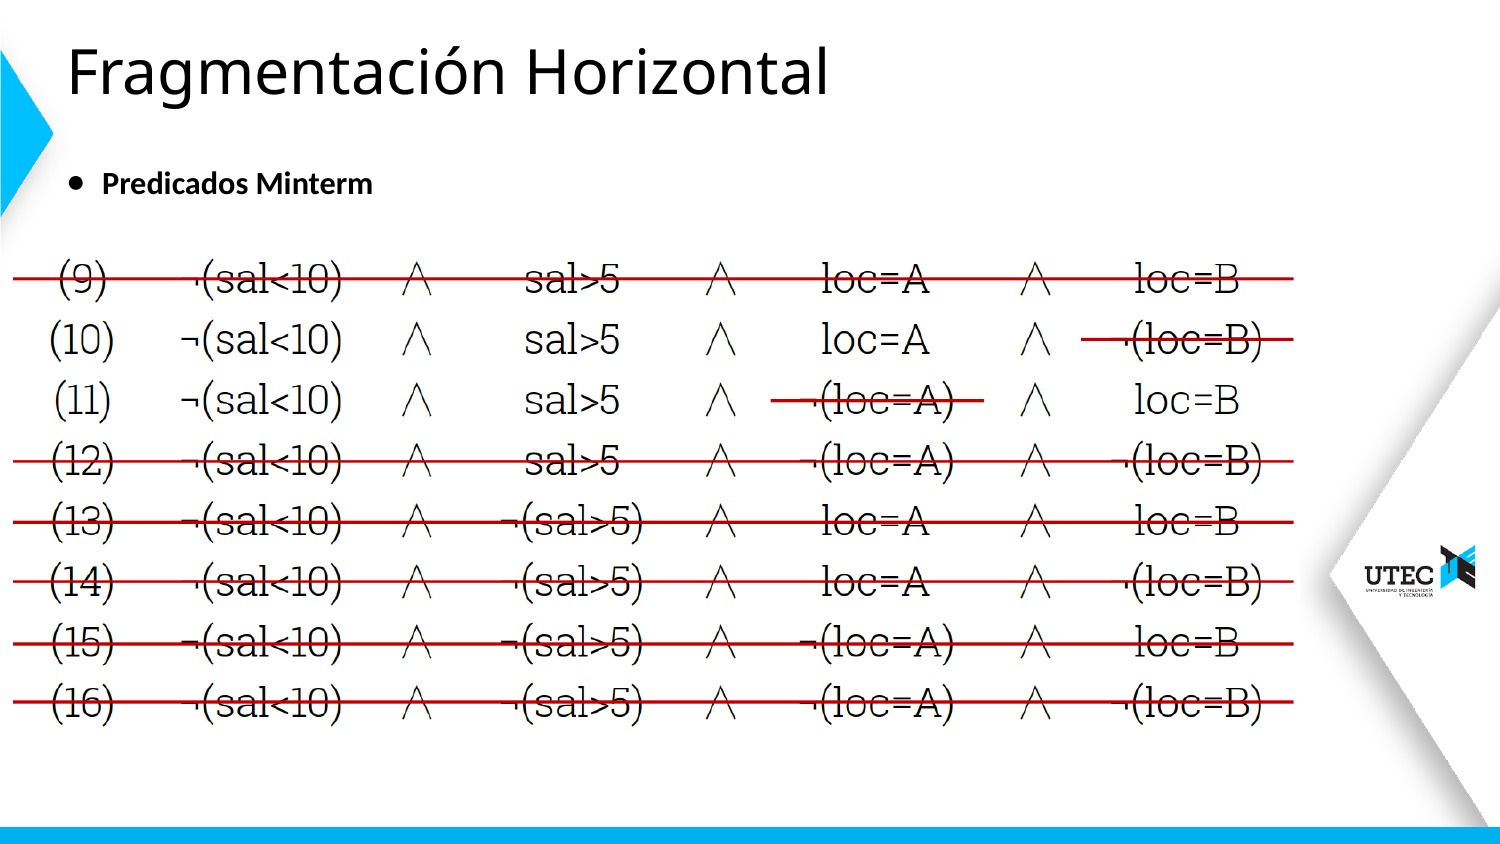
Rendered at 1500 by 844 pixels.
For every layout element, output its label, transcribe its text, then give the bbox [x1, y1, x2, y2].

title Fragmentación Horizontal [51, 25, 1449, 130]
picture [0, 0, 1500, 826]
list Predicados Minterm [51, 139, 1449, 217]
